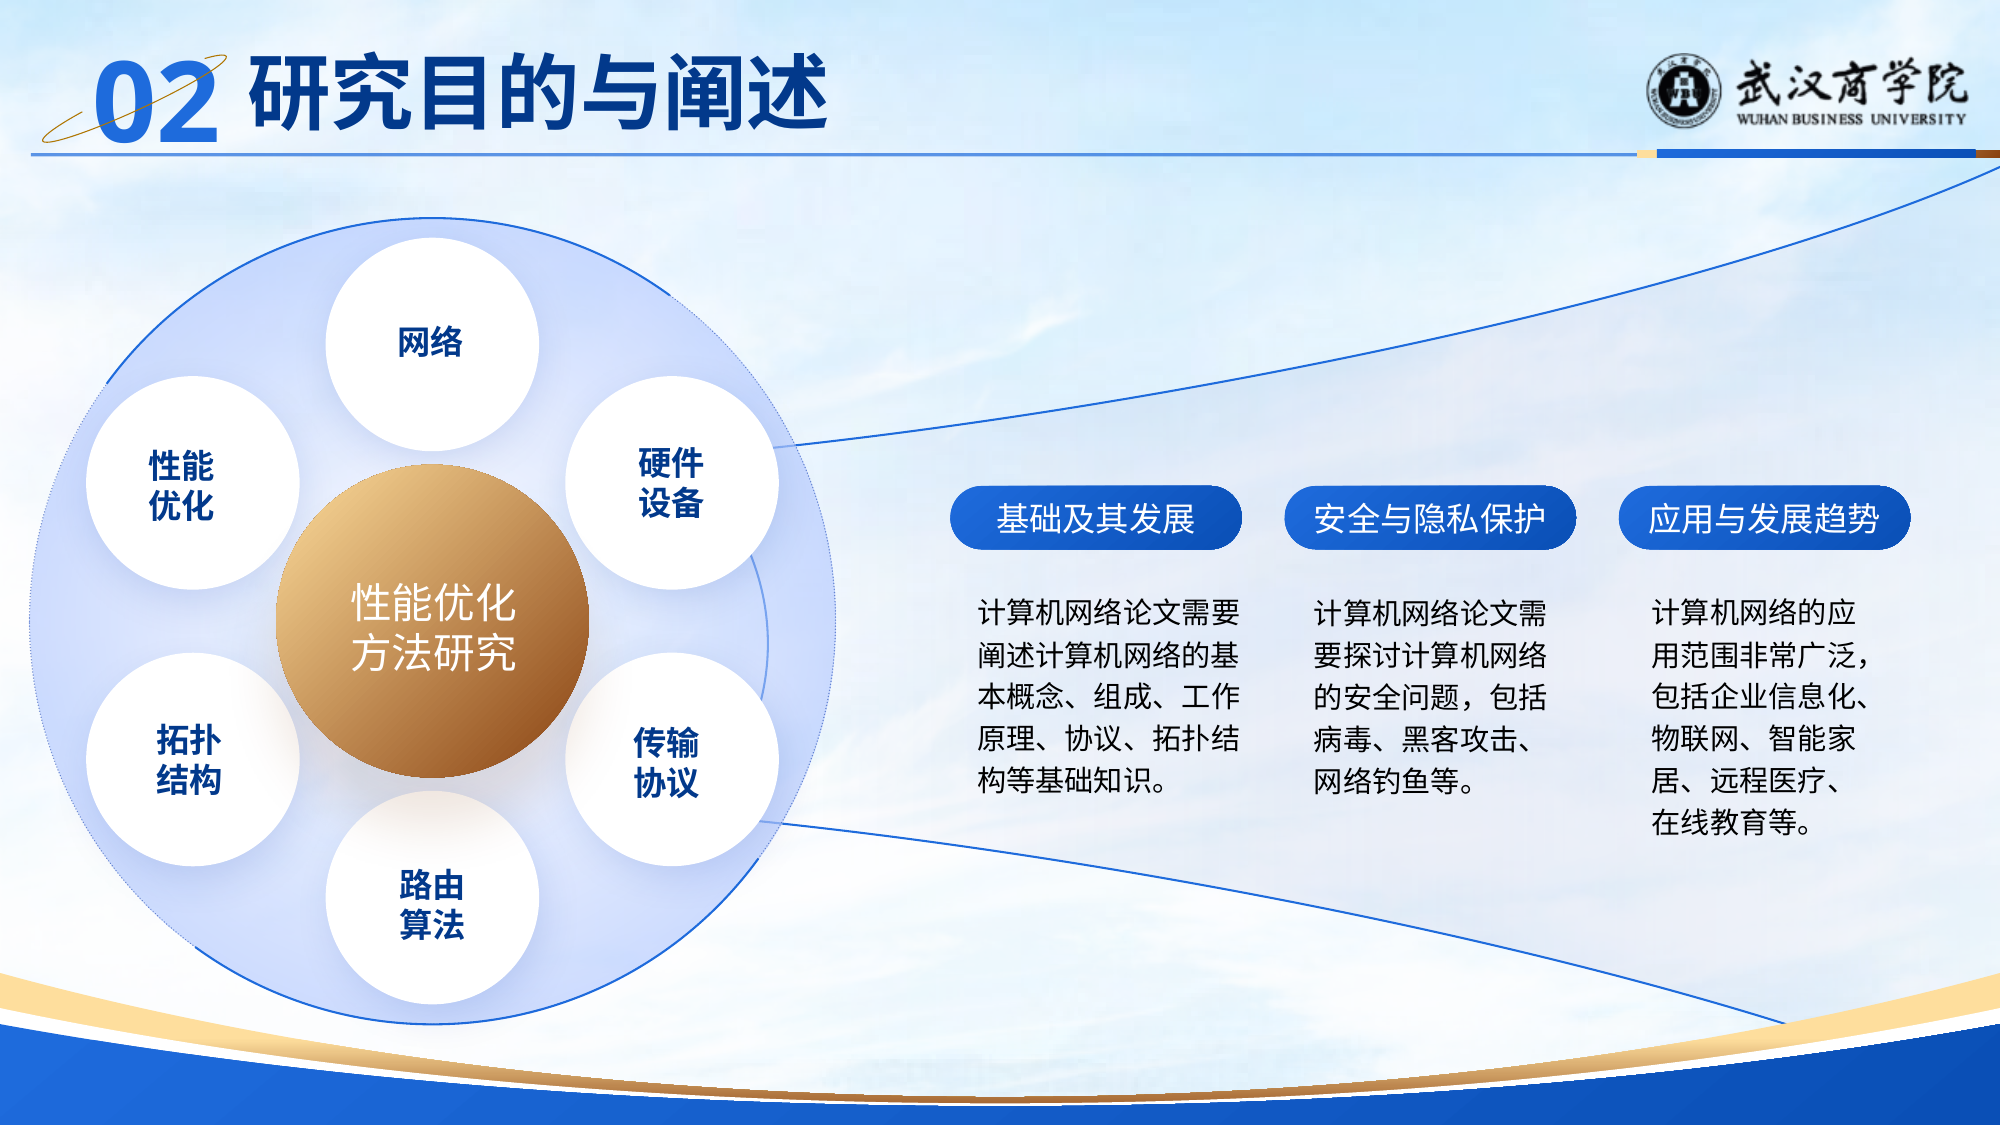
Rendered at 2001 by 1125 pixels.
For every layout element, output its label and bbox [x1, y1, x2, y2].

text_box [0, 972, 2000, 1125]
picture [1644, 53, 1973, 131]
text_box [28, 217, 837, 972]
text_box [0, 0, 2000, 972]
